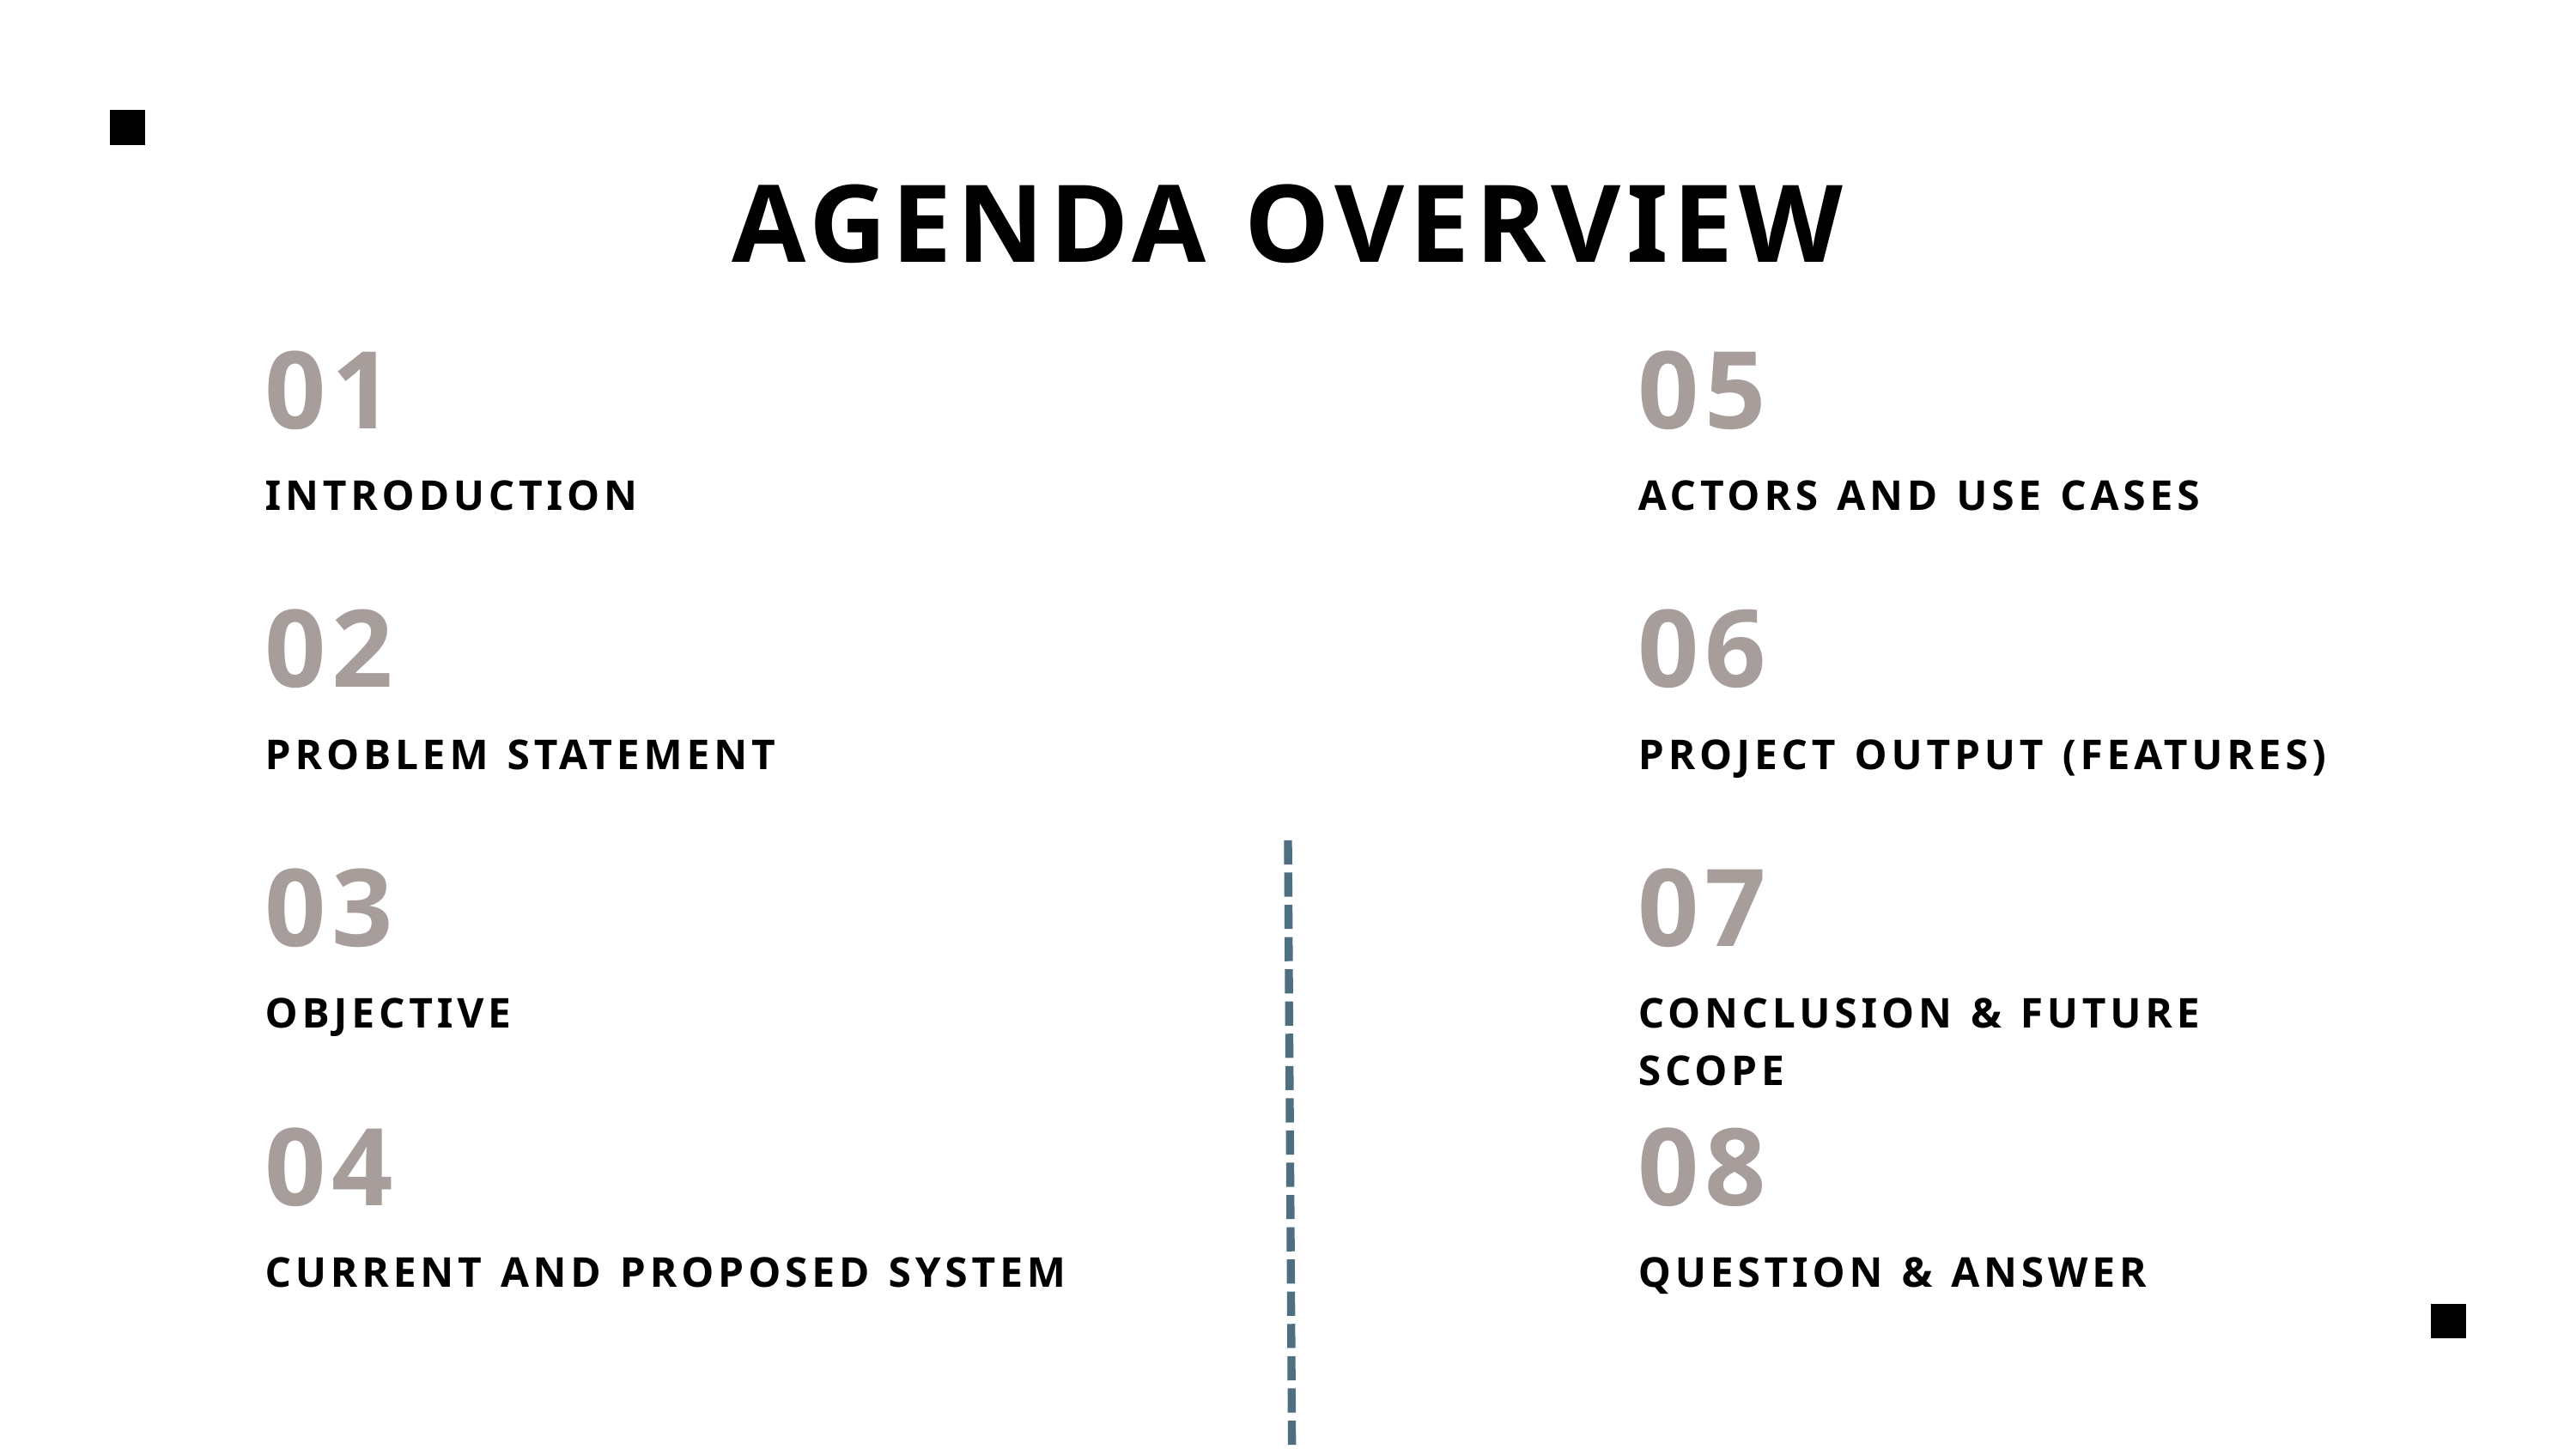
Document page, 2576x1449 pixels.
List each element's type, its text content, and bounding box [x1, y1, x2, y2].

text_box 03 [264, 817, 939, 968]
text_box CURRENT AND PROPOSED SYSTEM [264, 1237, 1091, 1295]
text_box 07 [1637, 817, 2312, 968]
text_box 06 [1637, 558, 2312, 709]
text_box PROBLEM STATEMENT [264, 719, 1070, 778]
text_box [2430, 1303, 2467, 1339]
text_box ACTORS AND USE CASES [1637, 461, 2449, 519]
text_box 01 [264, 300, 939, 451]
text_box 05 [1637, 300, 2312, 451]
text_box AGENDA OVERVIEW [264, 133, 2312, 284]
text_box QUESTION & ANSWER [1637, 1237, 2388, 1295]
text_box OBJECTIVE [264, 979, 939, 1037]
text_box 04 [264, 1076, 939, 1228]
text_box 02 [264, 558, 939, 709]
text_box PROJECT OUTPUT (FEATURES) [1637, 719, 2366, 778]
text_box CONCLUSION & FUTURE SCOPE [1637, 979, 2342, 1094]
text_box INTRODUCTION [264, 461, 939, 519]
text_box 08 [1637, 1076, 2312, 1228]
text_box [109, 109, 145, 145]
